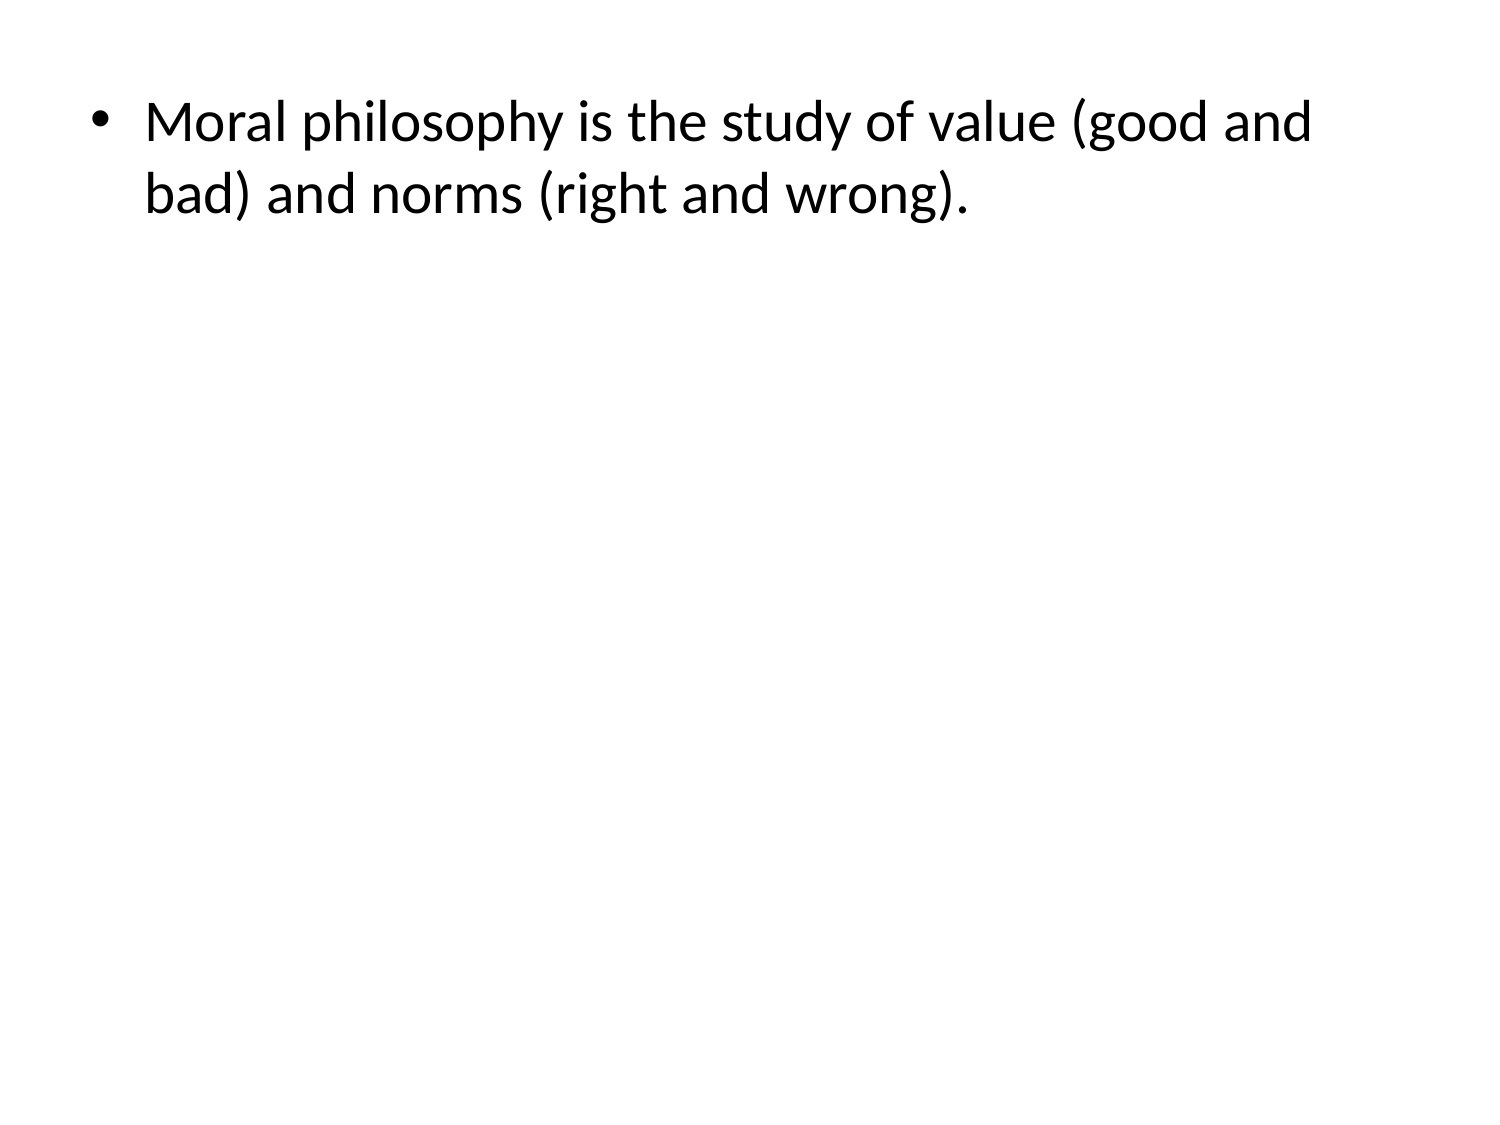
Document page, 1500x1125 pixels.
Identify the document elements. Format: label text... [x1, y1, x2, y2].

list Moral philosophy is the study of value (good and bad) and norms (right and wrong). (Non-hedonic) hedonism is a theory of value that says that pleasure is the only thing that is good for its own sake, and pain is the only thing that is bad in and of itself. Hedonism is an appealing theory, inasmuch as our ultimate rationale for doing the things we do is usually, if not always, to create pleasure or diminish pain (in ourselves or others). Of the four arguments against hedonism that we considered, none of them succeeded in proving hedonism false. [75, 75, 1425, 1088]
